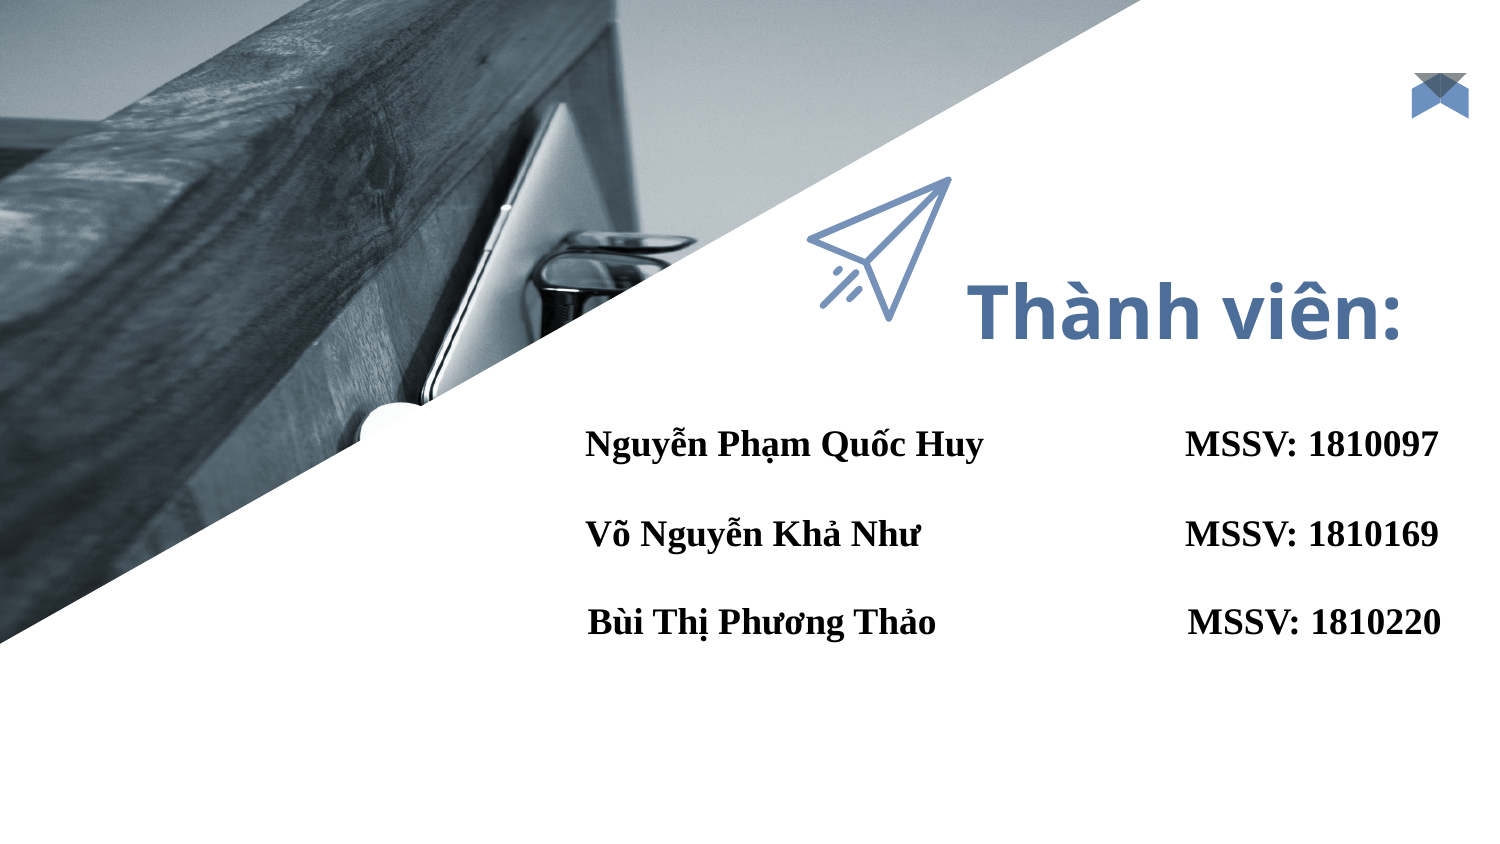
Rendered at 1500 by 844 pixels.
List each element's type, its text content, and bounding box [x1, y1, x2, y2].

text_box Thành viên: [951, 249, 1500, 410]
text_box [896, 176, 952, 310]
text_box Võ Nguyễn Khả Như MSSV: 1810169 [896, 503, 1500, 560]
picture [0, 0, 1141, 844]
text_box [1417, 67, 1464, 125]
text_box Bùi Thị Phương Thảo MSSV: 1810220 [896, 591, 1500, 648]
text_box Nguyễn Phạm Quốc Huy MSSV: 1810097 [896, 413, 1500, 469]
